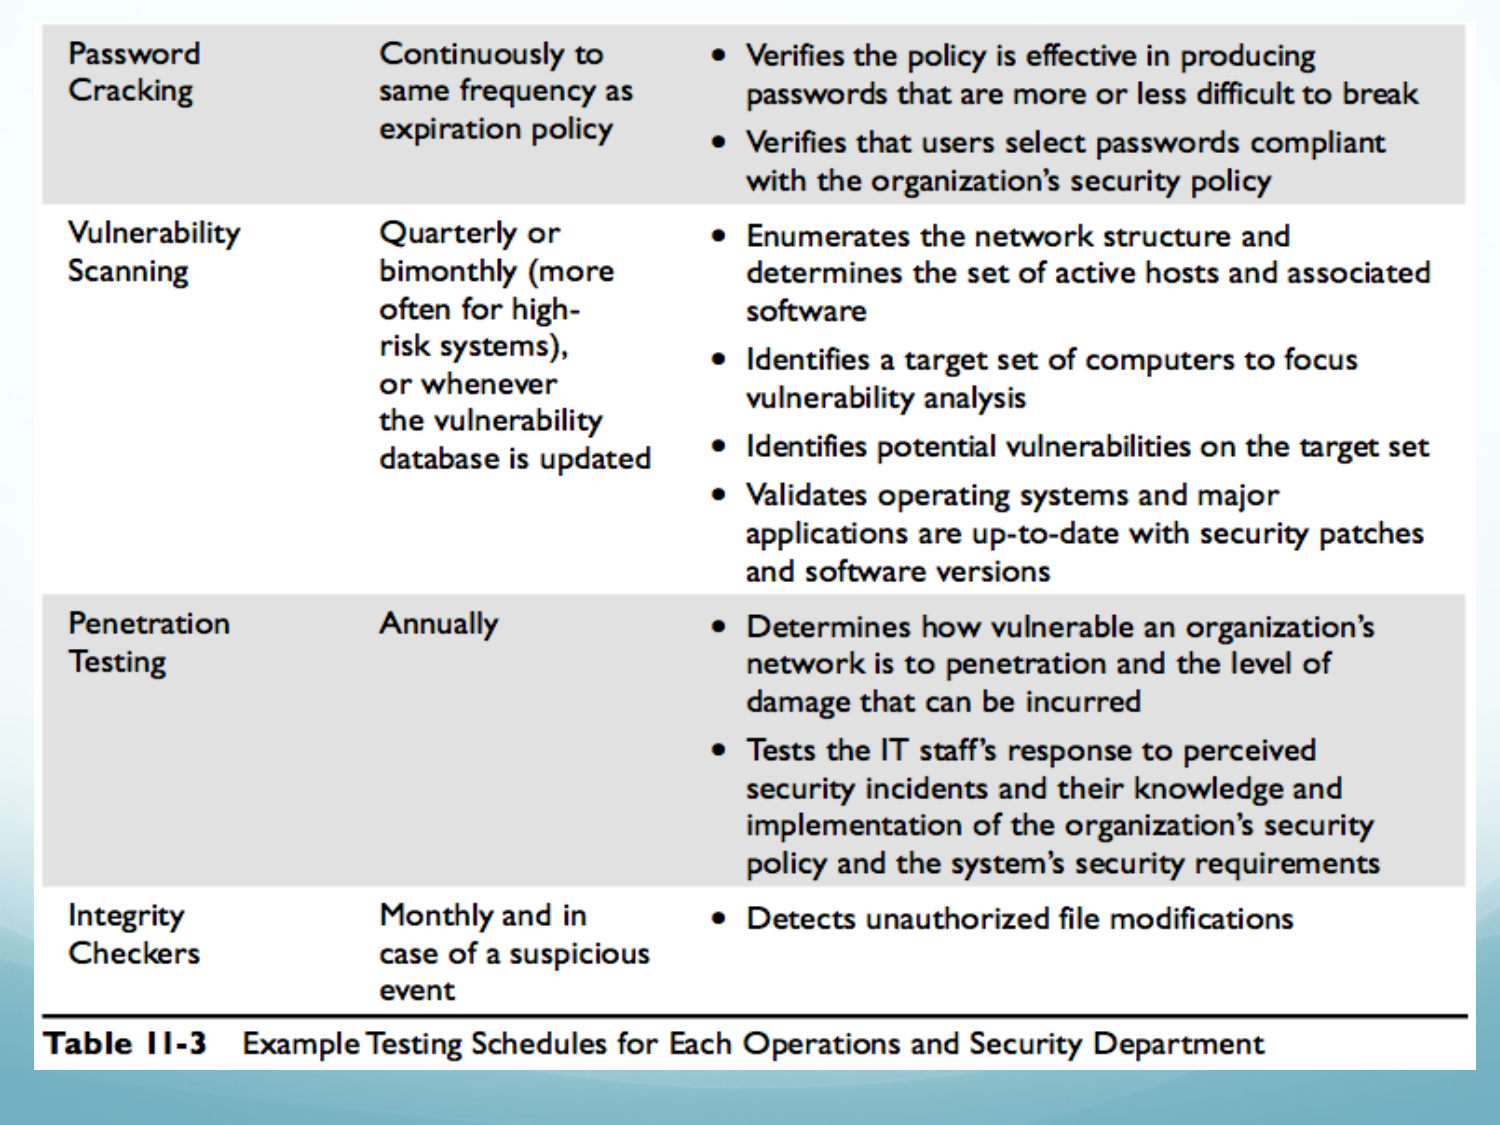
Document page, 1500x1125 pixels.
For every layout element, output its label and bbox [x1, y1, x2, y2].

picture [33, 21, 1477, 1070]
